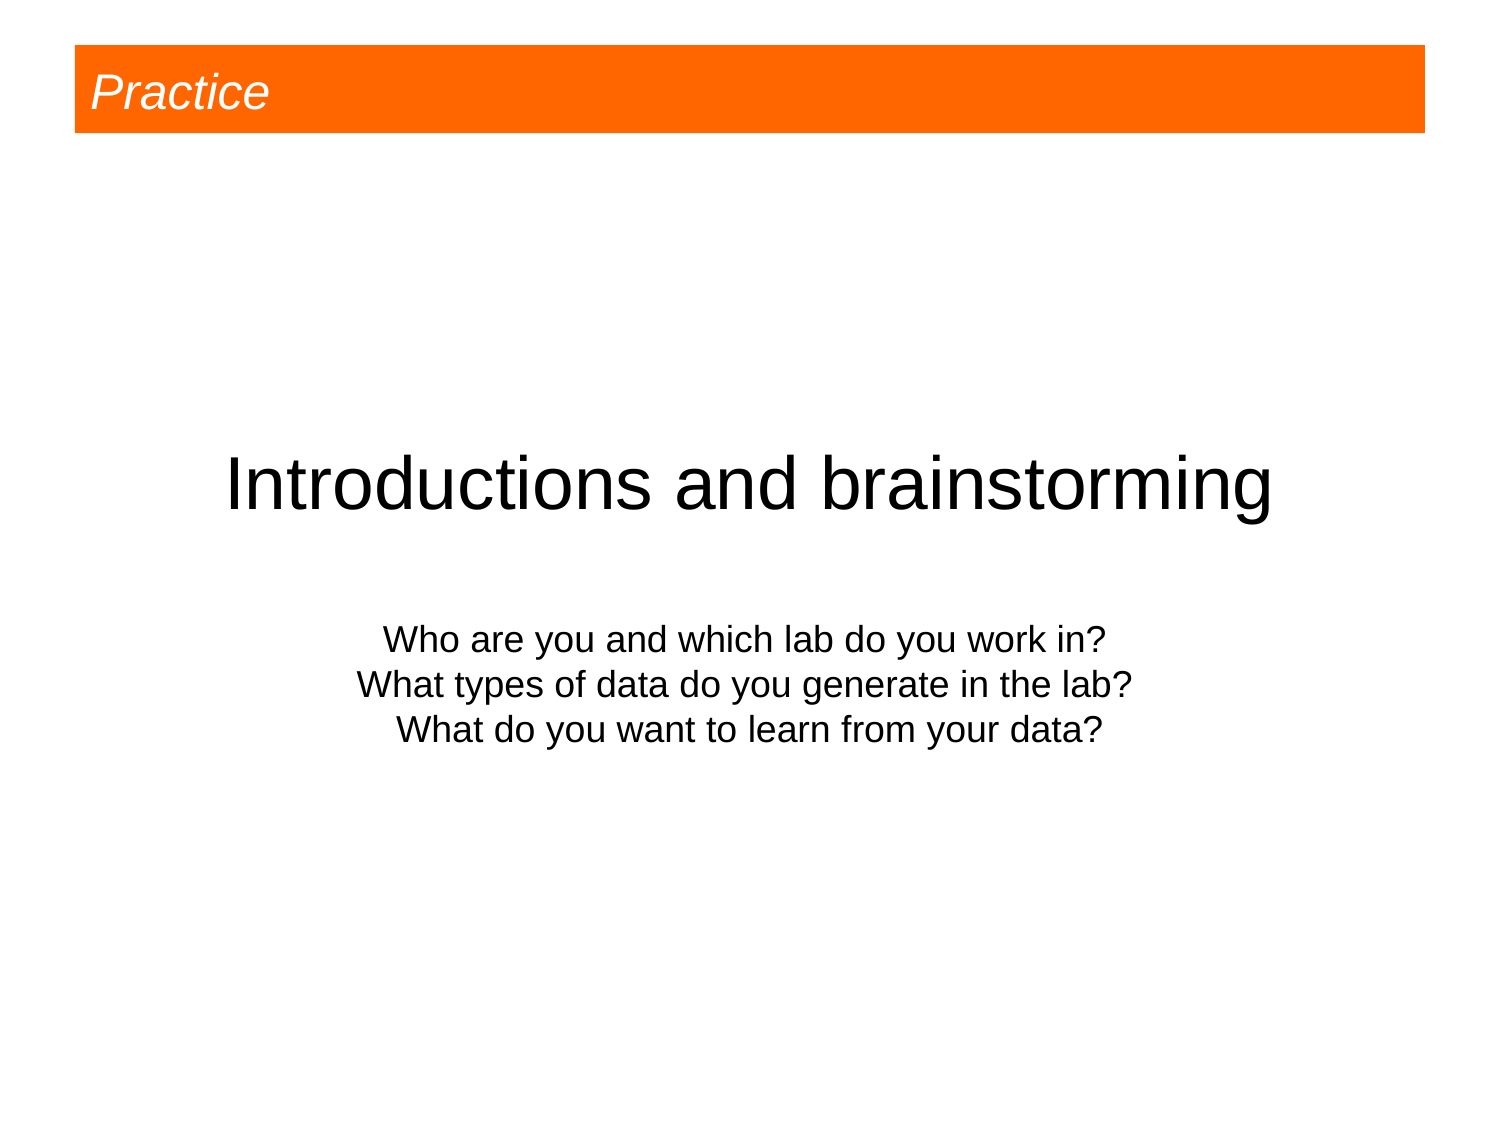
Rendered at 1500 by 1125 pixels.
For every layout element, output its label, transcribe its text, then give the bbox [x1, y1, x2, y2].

text_box Practice [74, 45, 1425, 134]
title Introductions and brainstorming Who are you and which lab do you work in? What types of data do you generate in the lab? What do you want to learn from your data? [112, 173, 1388, 1056]
